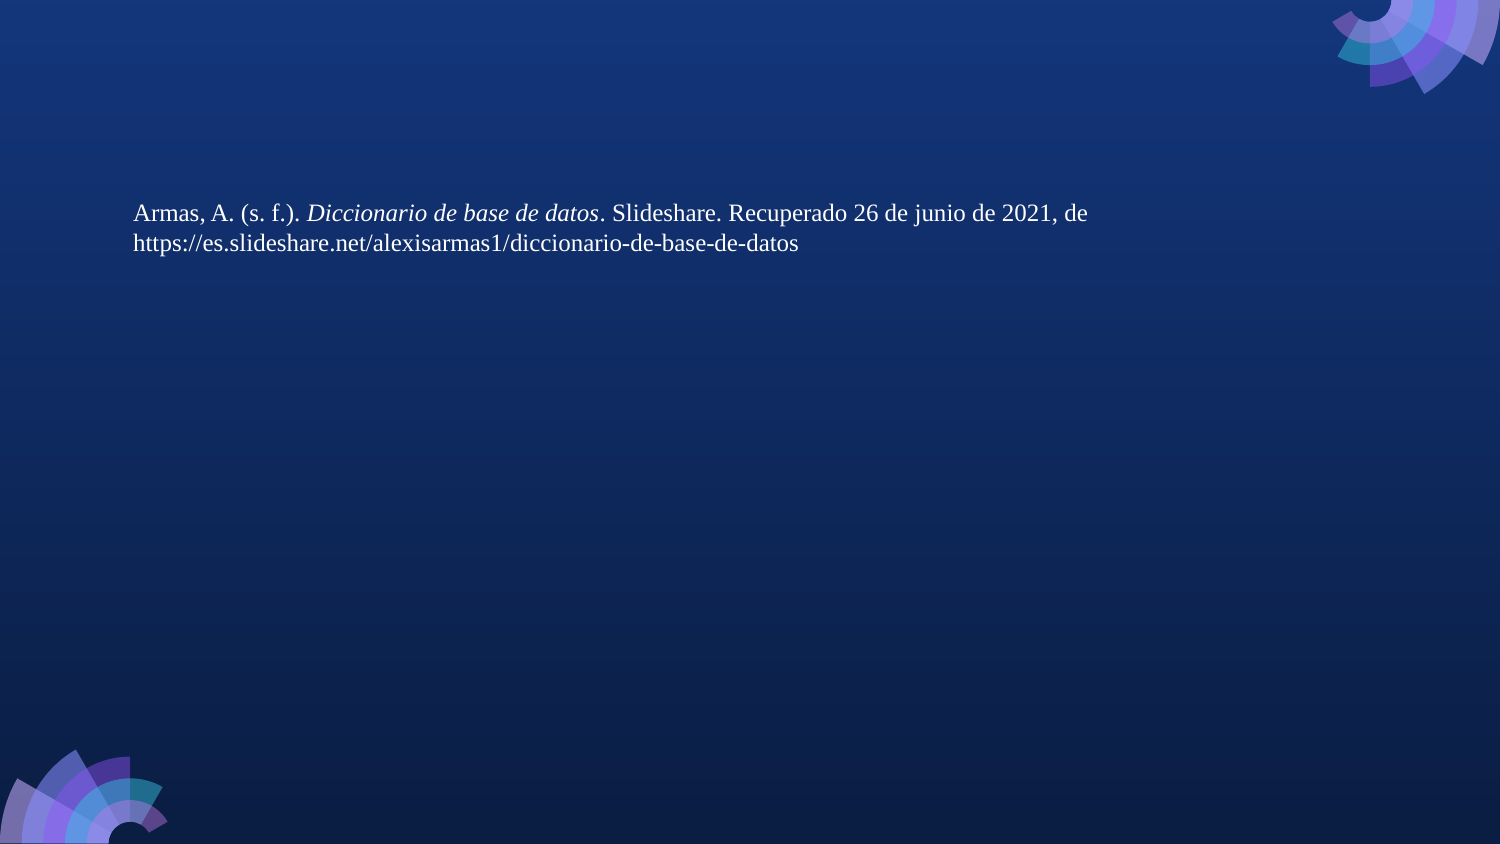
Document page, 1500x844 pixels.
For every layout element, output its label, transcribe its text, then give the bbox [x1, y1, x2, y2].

list Armas, A. (s. f.). Diccionario de base de datos. Slideshare. Recuperado 26 de junio de 2021, de https://es.slideshare.net/alexisarmas1/diccionario-de-base-de-datos [118, 181, 1413, 697]
